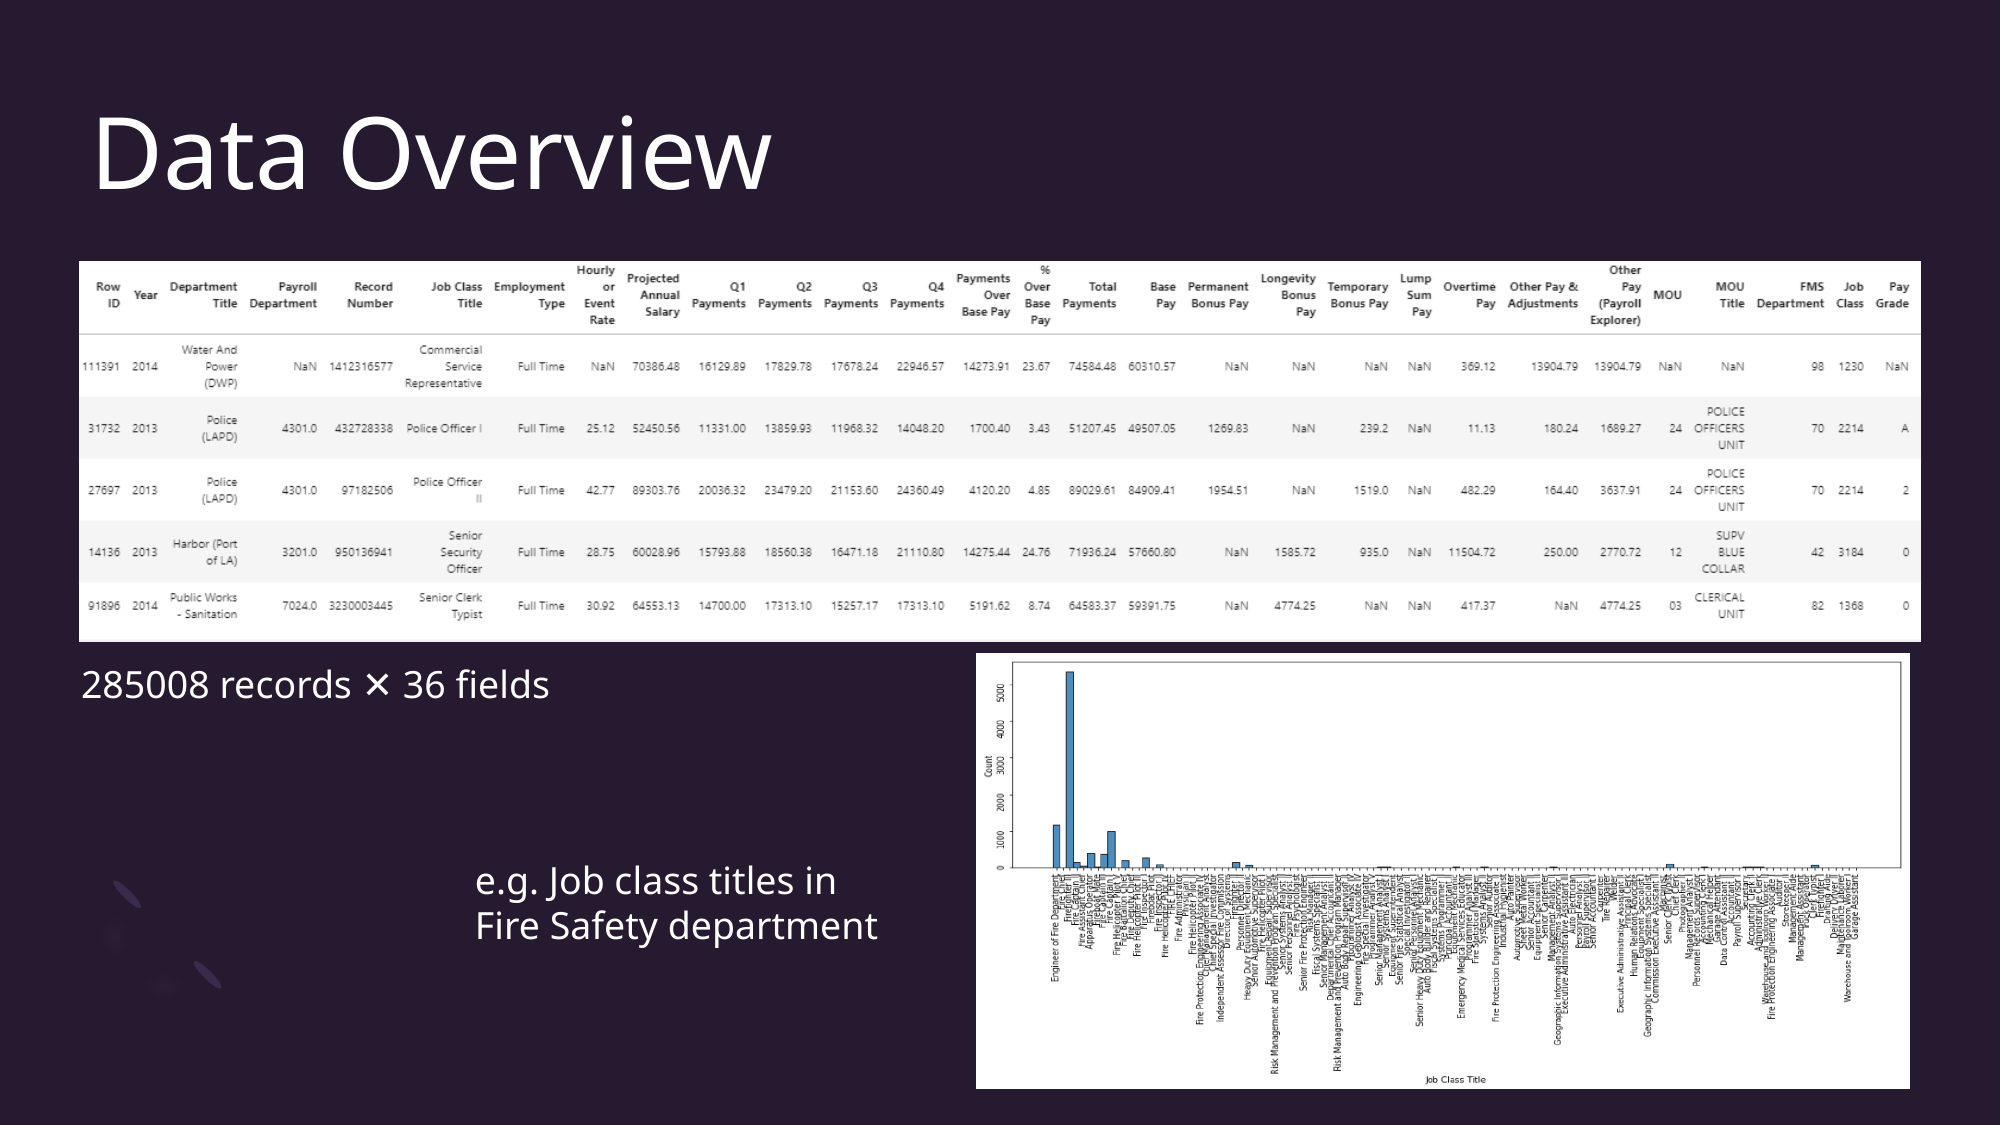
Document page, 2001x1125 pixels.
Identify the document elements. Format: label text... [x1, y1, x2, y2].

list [79, 261, 1921, 642]
text_box 285008 records ✕ 36 fields [66, 653, 576, 714]
text_box e.g. Job class titles in Fire Safety department [460, 849, 902, 955]
title Data Overview [90, 90, 1910, 261]
picture [976, 653, 1910, 1090]
